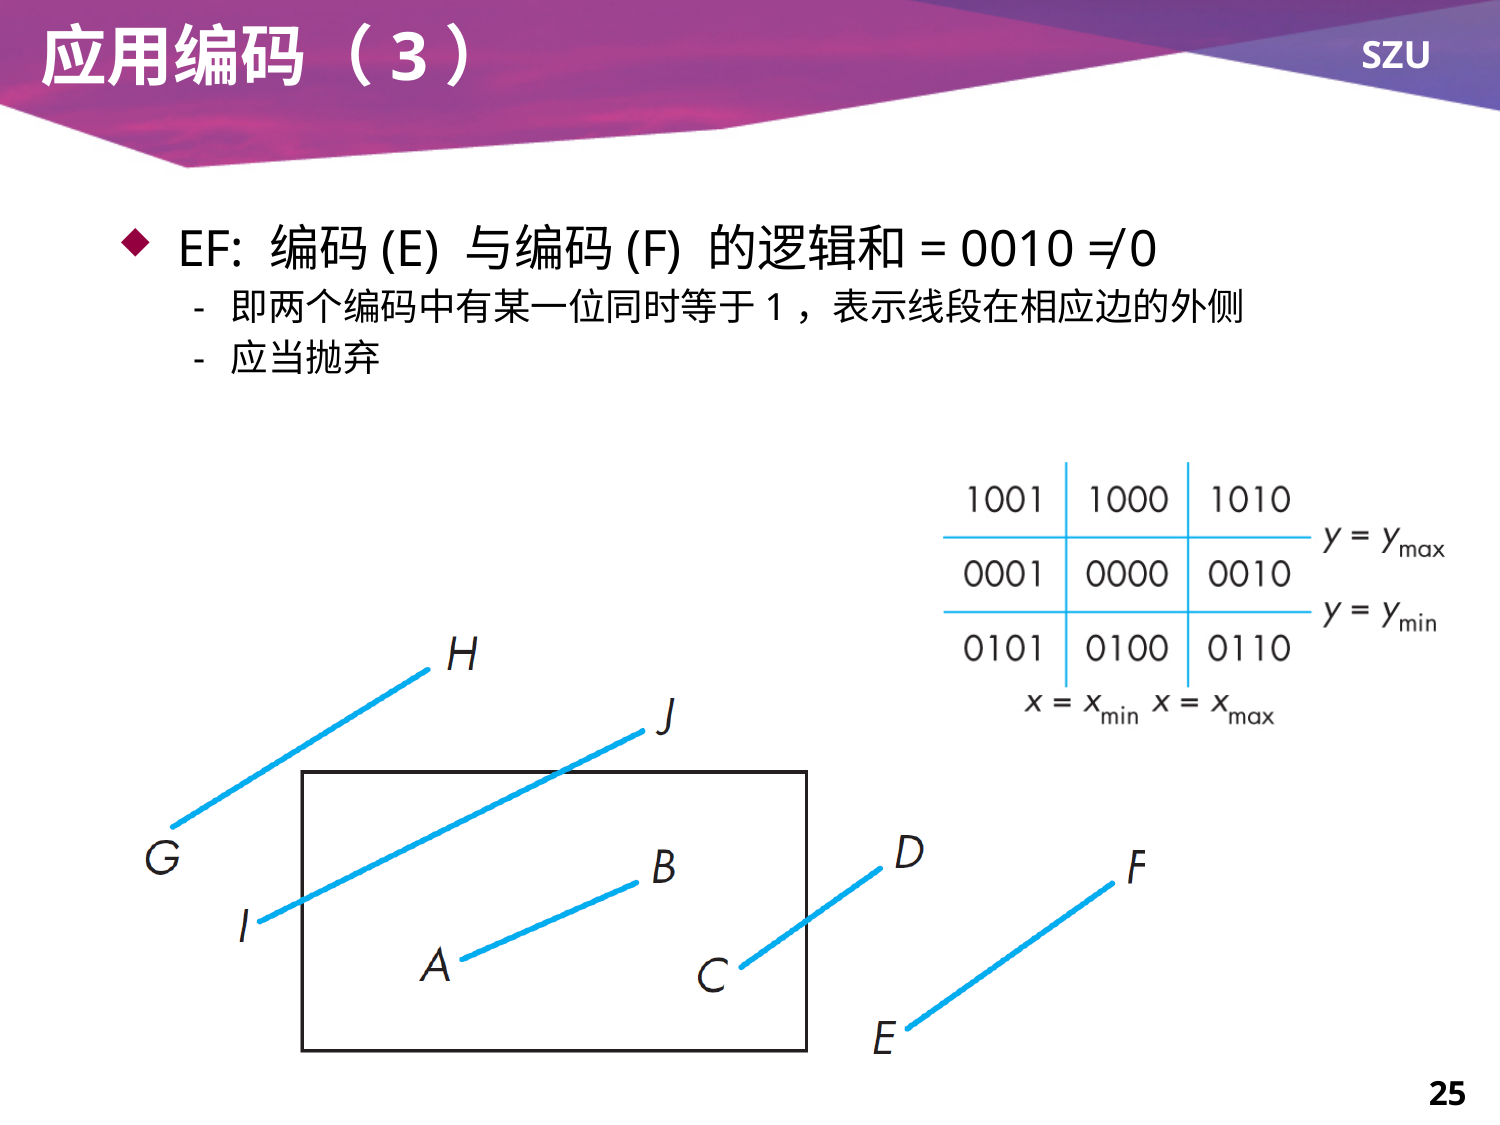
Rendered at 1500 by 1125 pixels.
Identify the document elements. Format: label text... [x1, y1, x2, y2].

title 应用编码（3） [25, 15, 1320, 104]
slide_number 25 [1384, 1065, 1500, 1125]
list EF: 编码(E) 与编码(F) 的逻辑和= 0010 ≠ 0 即两个编码中有某一位同时等于1，表示线段在相应边的外侧 应当抛弃 [103, 216, 1397, 930]
picture [0, 0, 1500, 1125]
